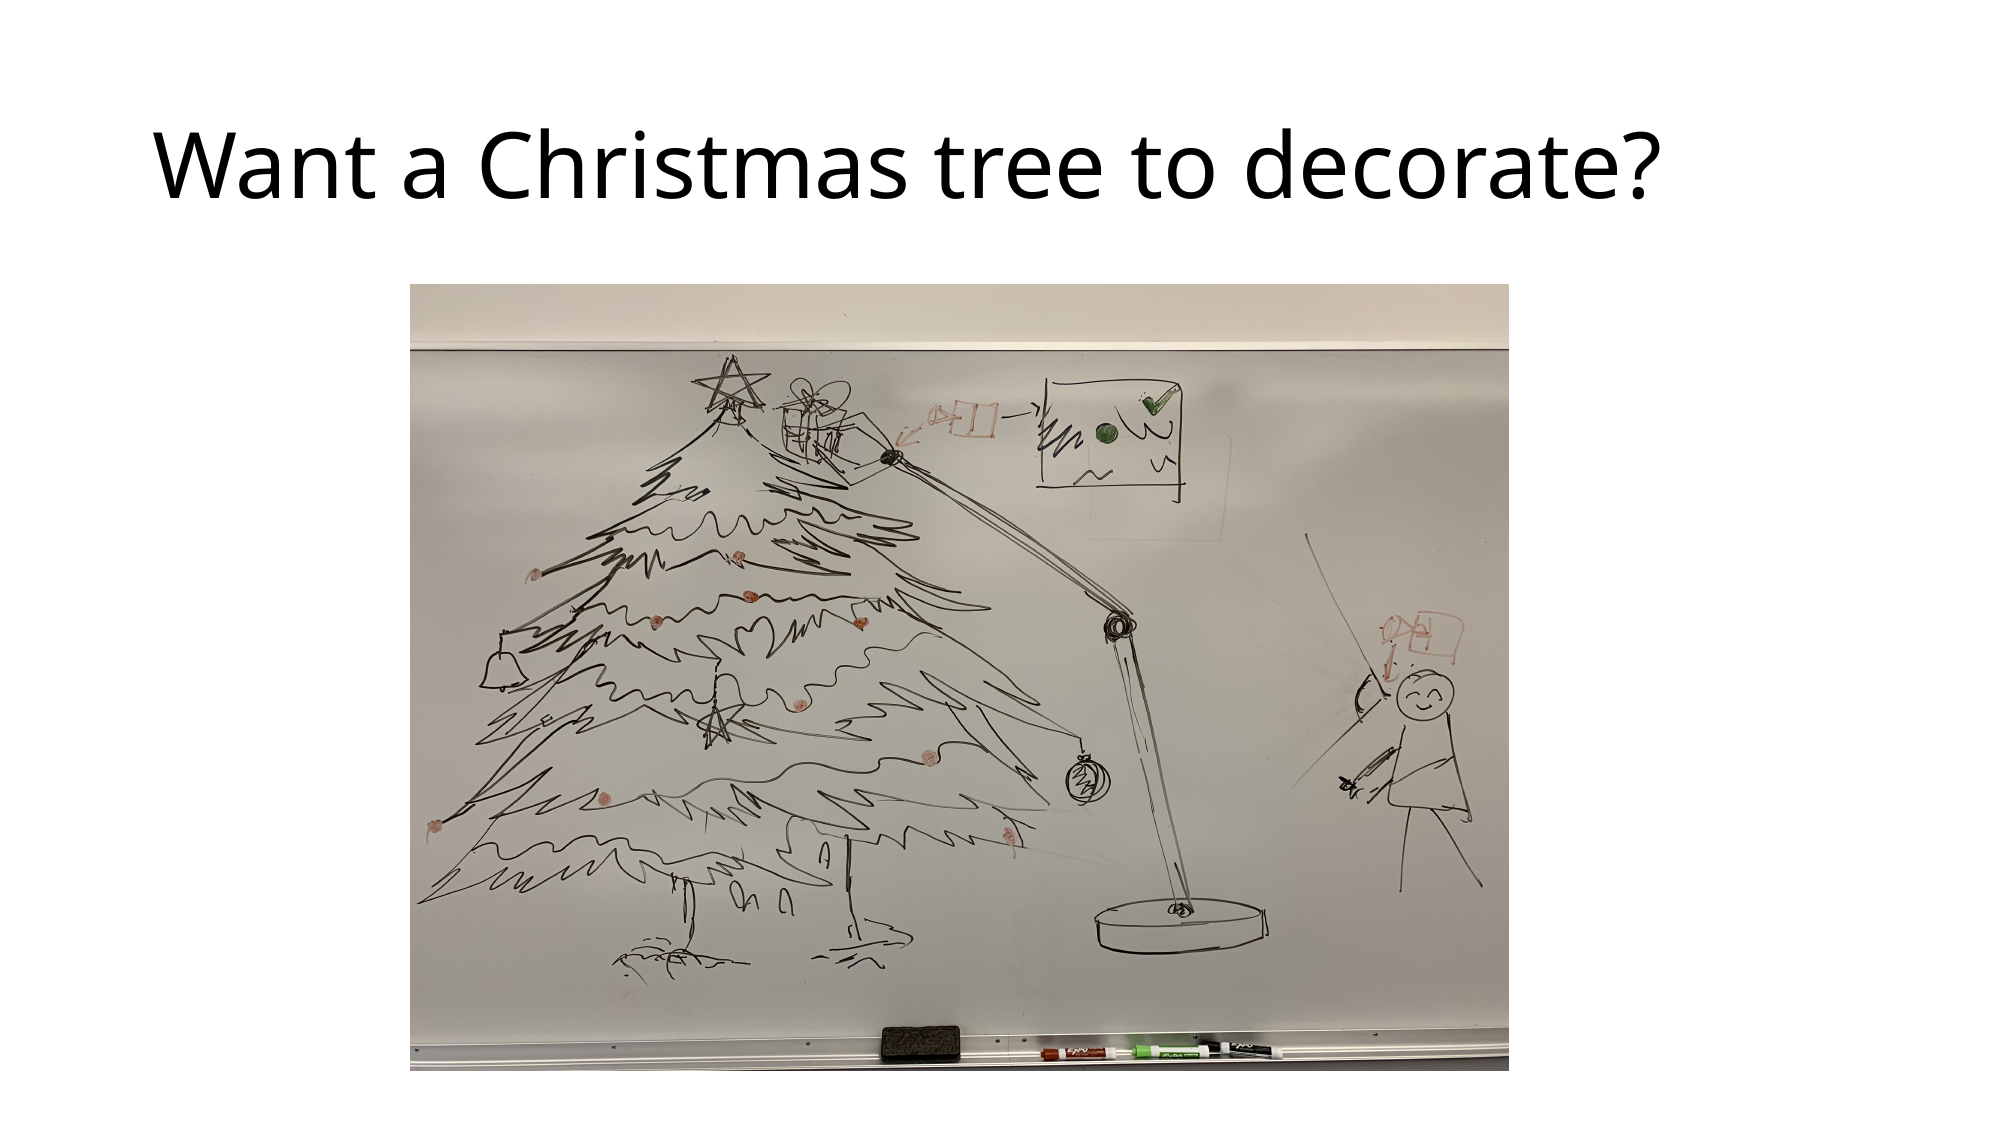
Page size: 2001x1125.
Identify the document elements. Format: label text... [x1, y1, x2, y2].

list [410, 284, 1509, 1071]
title Want a Christmas tree to decorate? [137, 59, 1863, 278]
